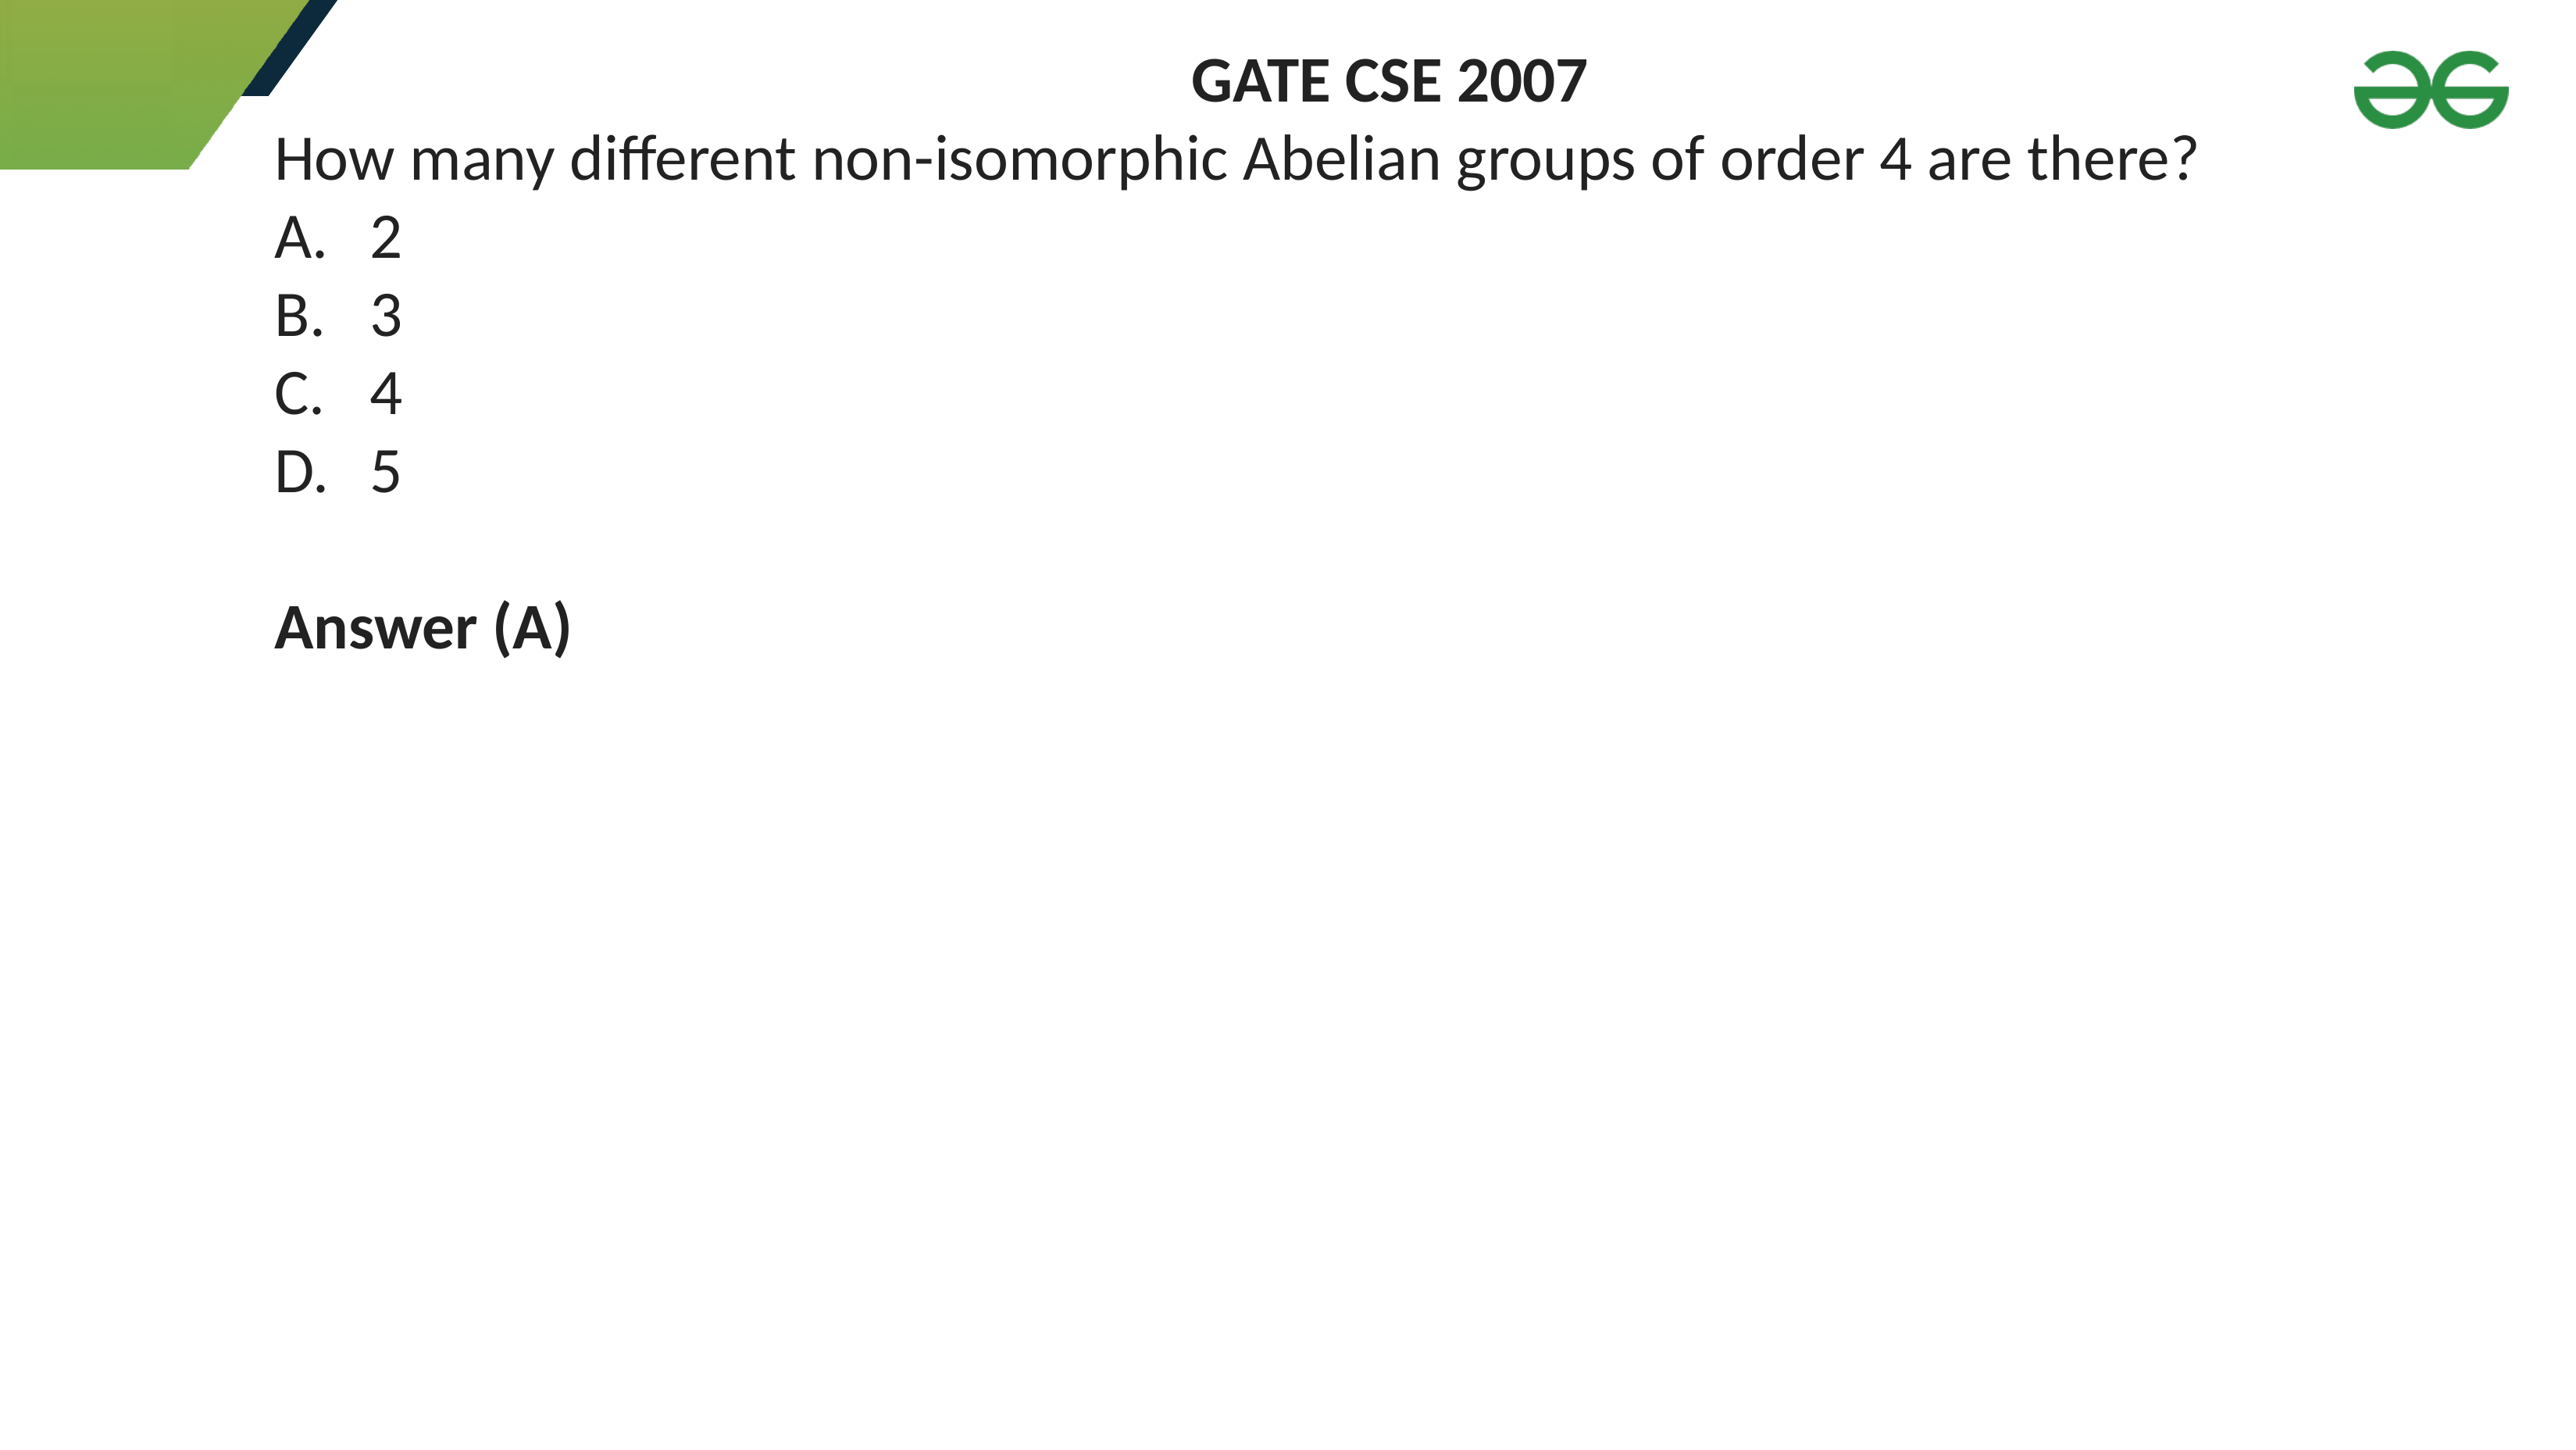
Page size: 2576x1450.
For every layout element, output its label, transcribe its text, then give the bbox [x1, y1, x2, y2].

picture [2353, 50, 2509, 130]
text_box GATE CSE 2007 How many different non-isomorphic Abelian groups of order 4 are there? 2 3 4 5 Answer (A) [262, 31, 2518, 668]
picture [0, 0, 309, 170]
